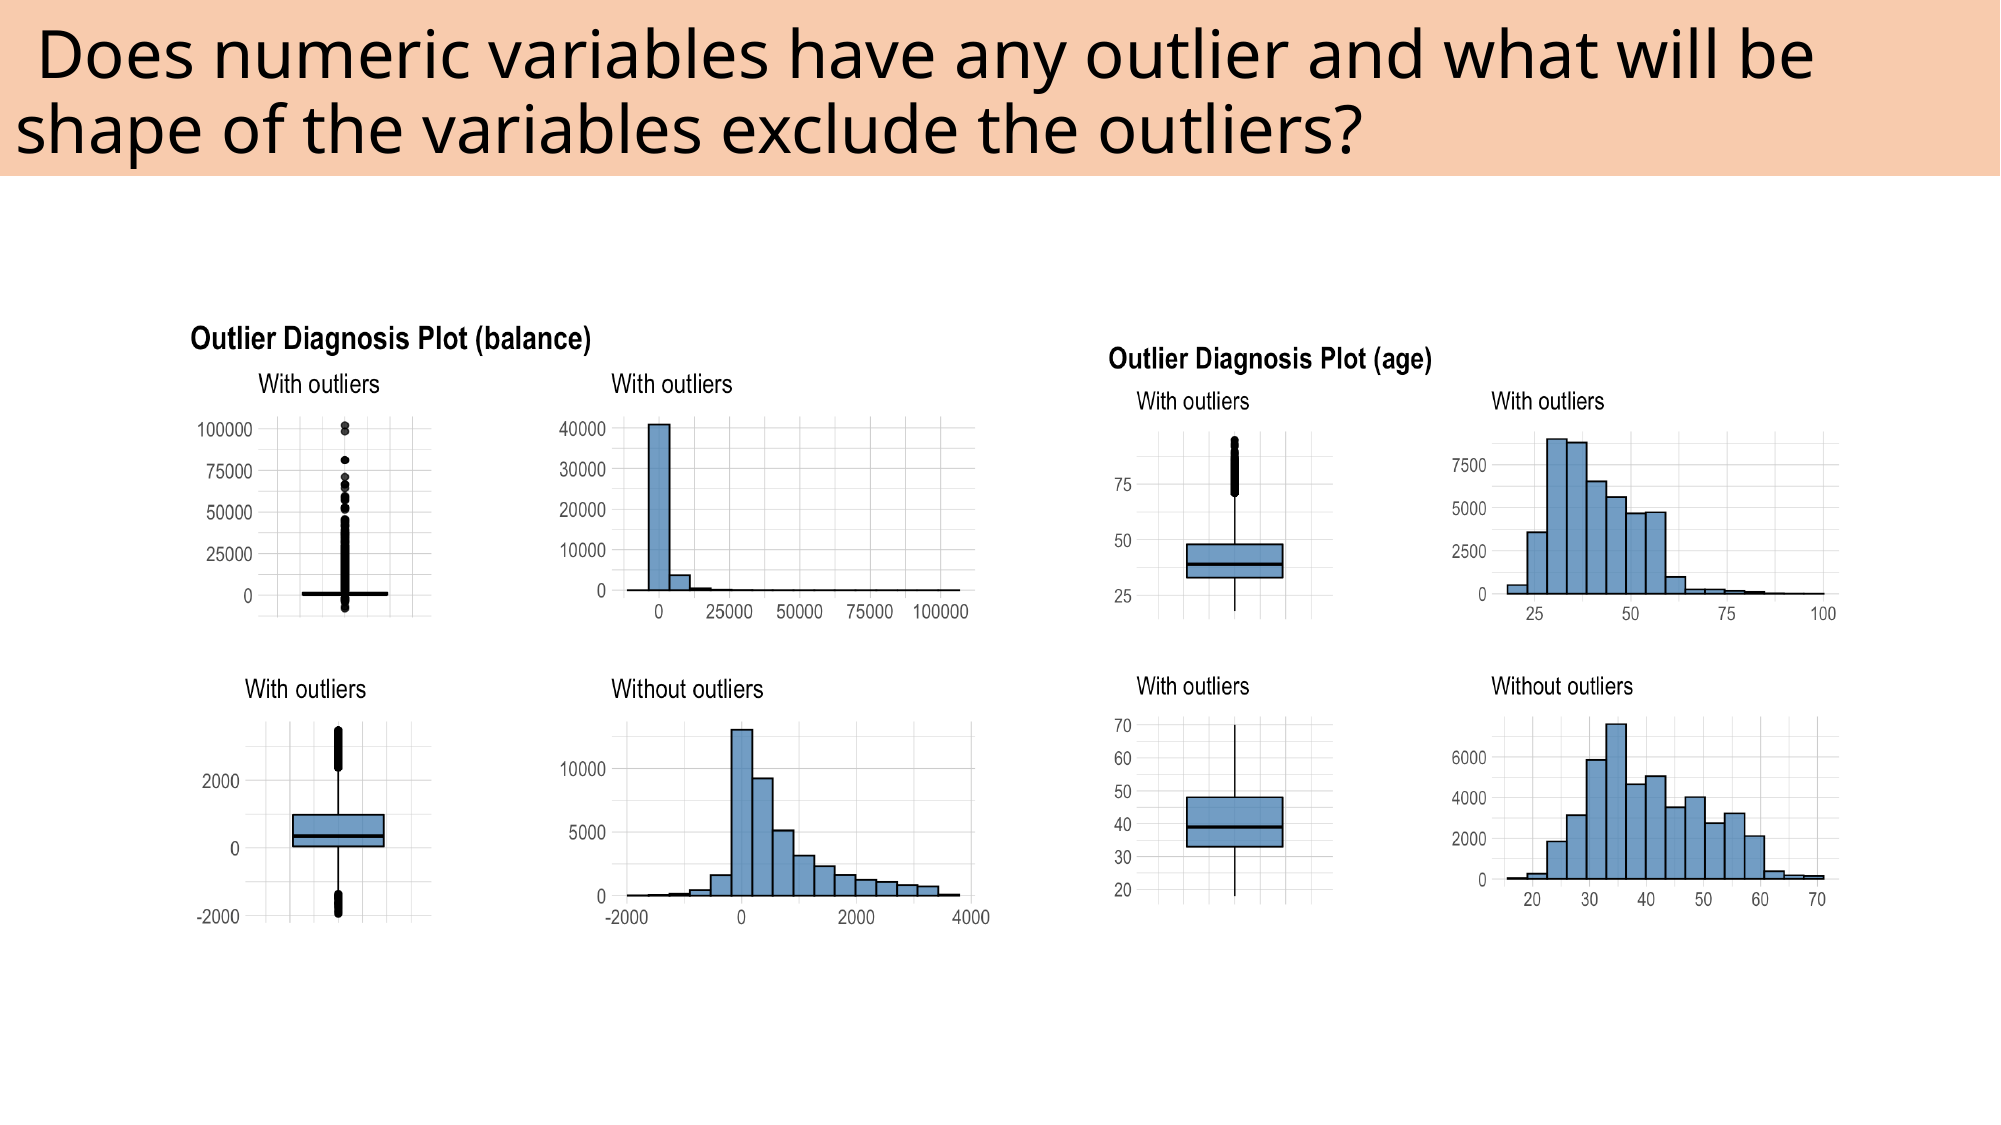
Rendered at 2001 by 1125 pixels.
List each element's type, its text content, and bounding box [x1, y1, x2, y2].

title Does numeric variables have any outlier and what will be shape of the variables exclude the outliers? [0, 0, 2000, 176]
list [1084, 333, 1859, 937]
picture [175, 311, 1010, 960]
